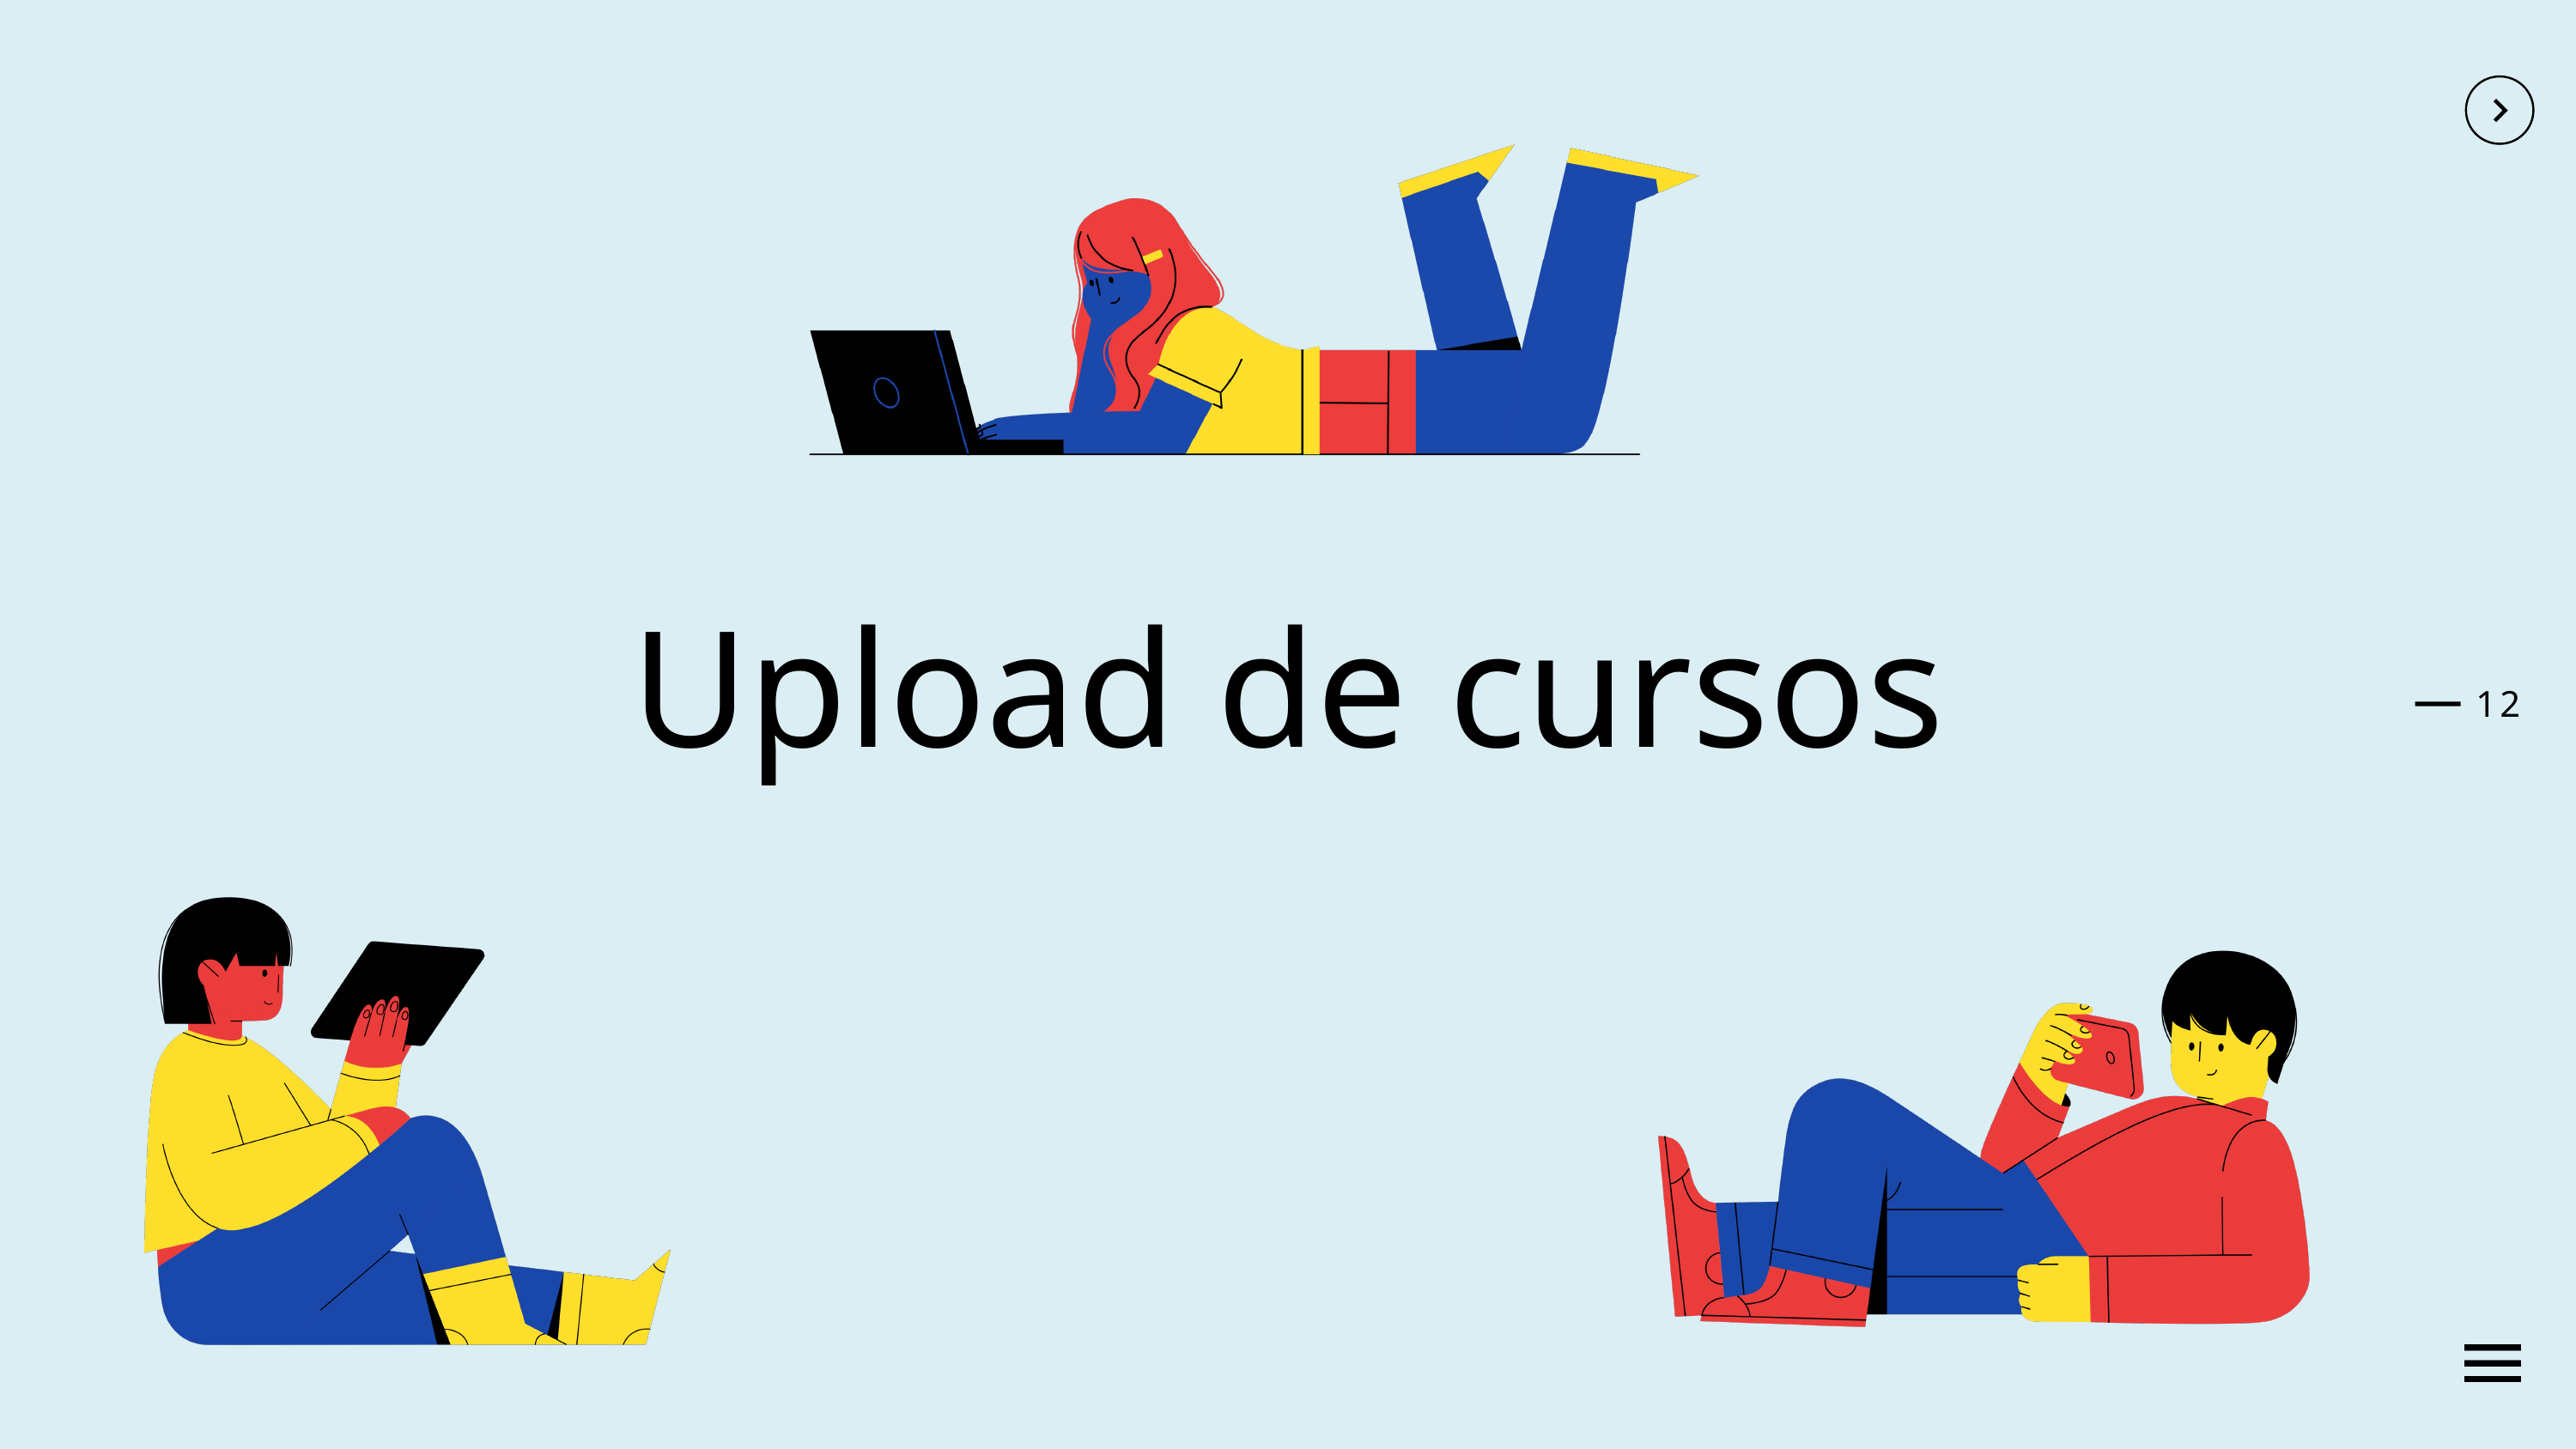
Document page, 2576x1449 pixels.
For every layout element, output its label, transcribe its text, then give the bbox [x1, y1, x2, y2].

picture [1657, 945, 2312, 1327]
picture [808, 144, 1701, 470]
picture [2464, 1344, 2521, 1383]
picture [144, 896, 671, 1346]
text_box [2415, 681, 2521, 769]
text_box Upload de cursos [589, 602, 1987, 779]
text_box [2464, 75, 2535, 145]
